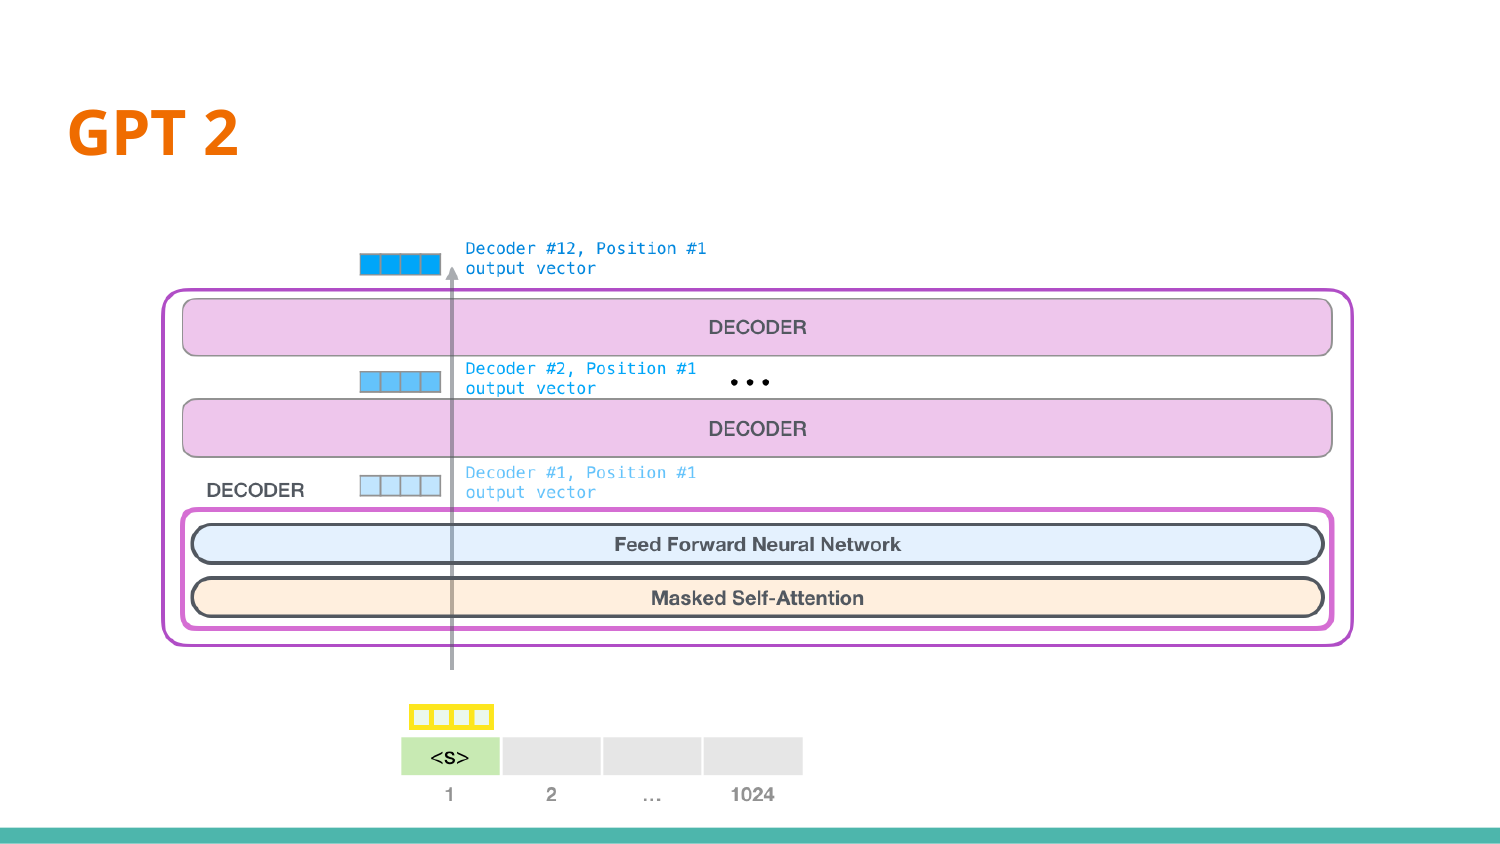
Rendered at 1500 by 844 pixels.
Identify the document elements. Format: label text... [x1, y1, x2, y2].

picture [109, 219, 1391, 825]
title GPT 2 [51, 72, 1449, 189]
